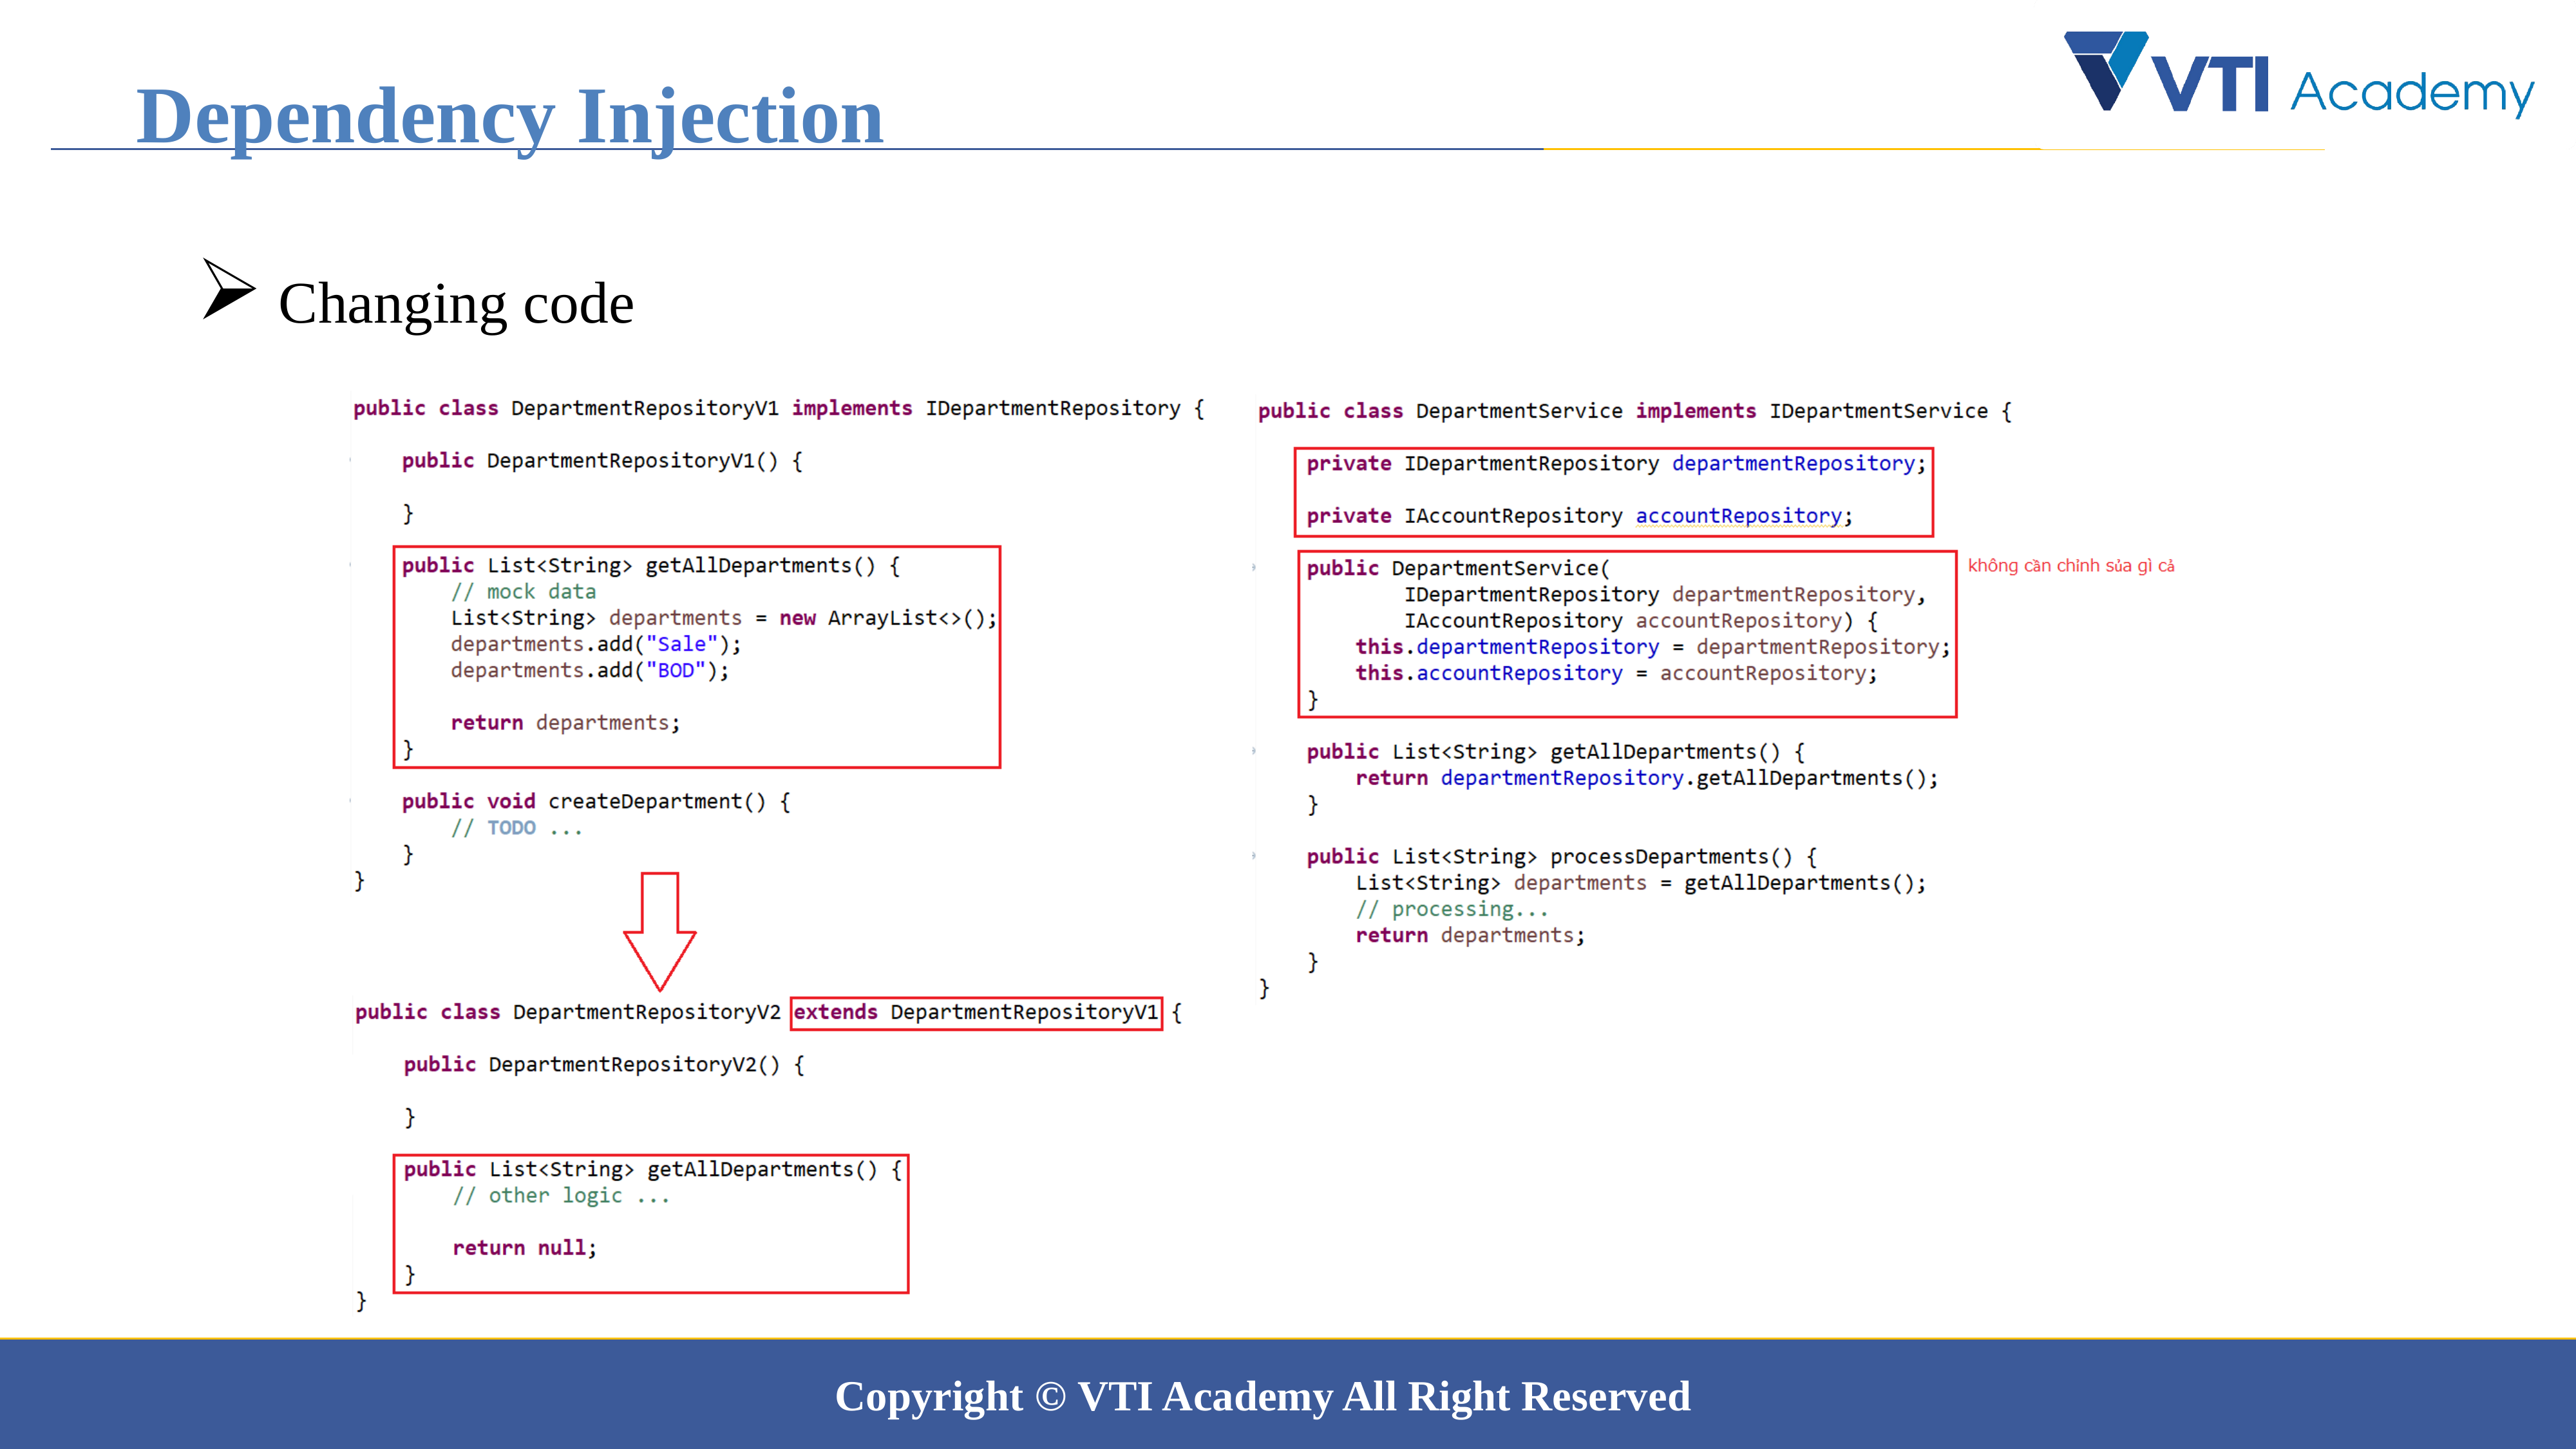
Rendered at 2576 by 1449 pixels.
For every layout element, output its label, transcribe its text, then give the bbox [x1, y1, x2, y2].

picture [350, 390, 2182, 1322]
text_box Dependency Injection [126, 60, 1612, 161]
picture [2034, 0, 2576, 149]
text_box Changing code [186, 259, 915, 432]
